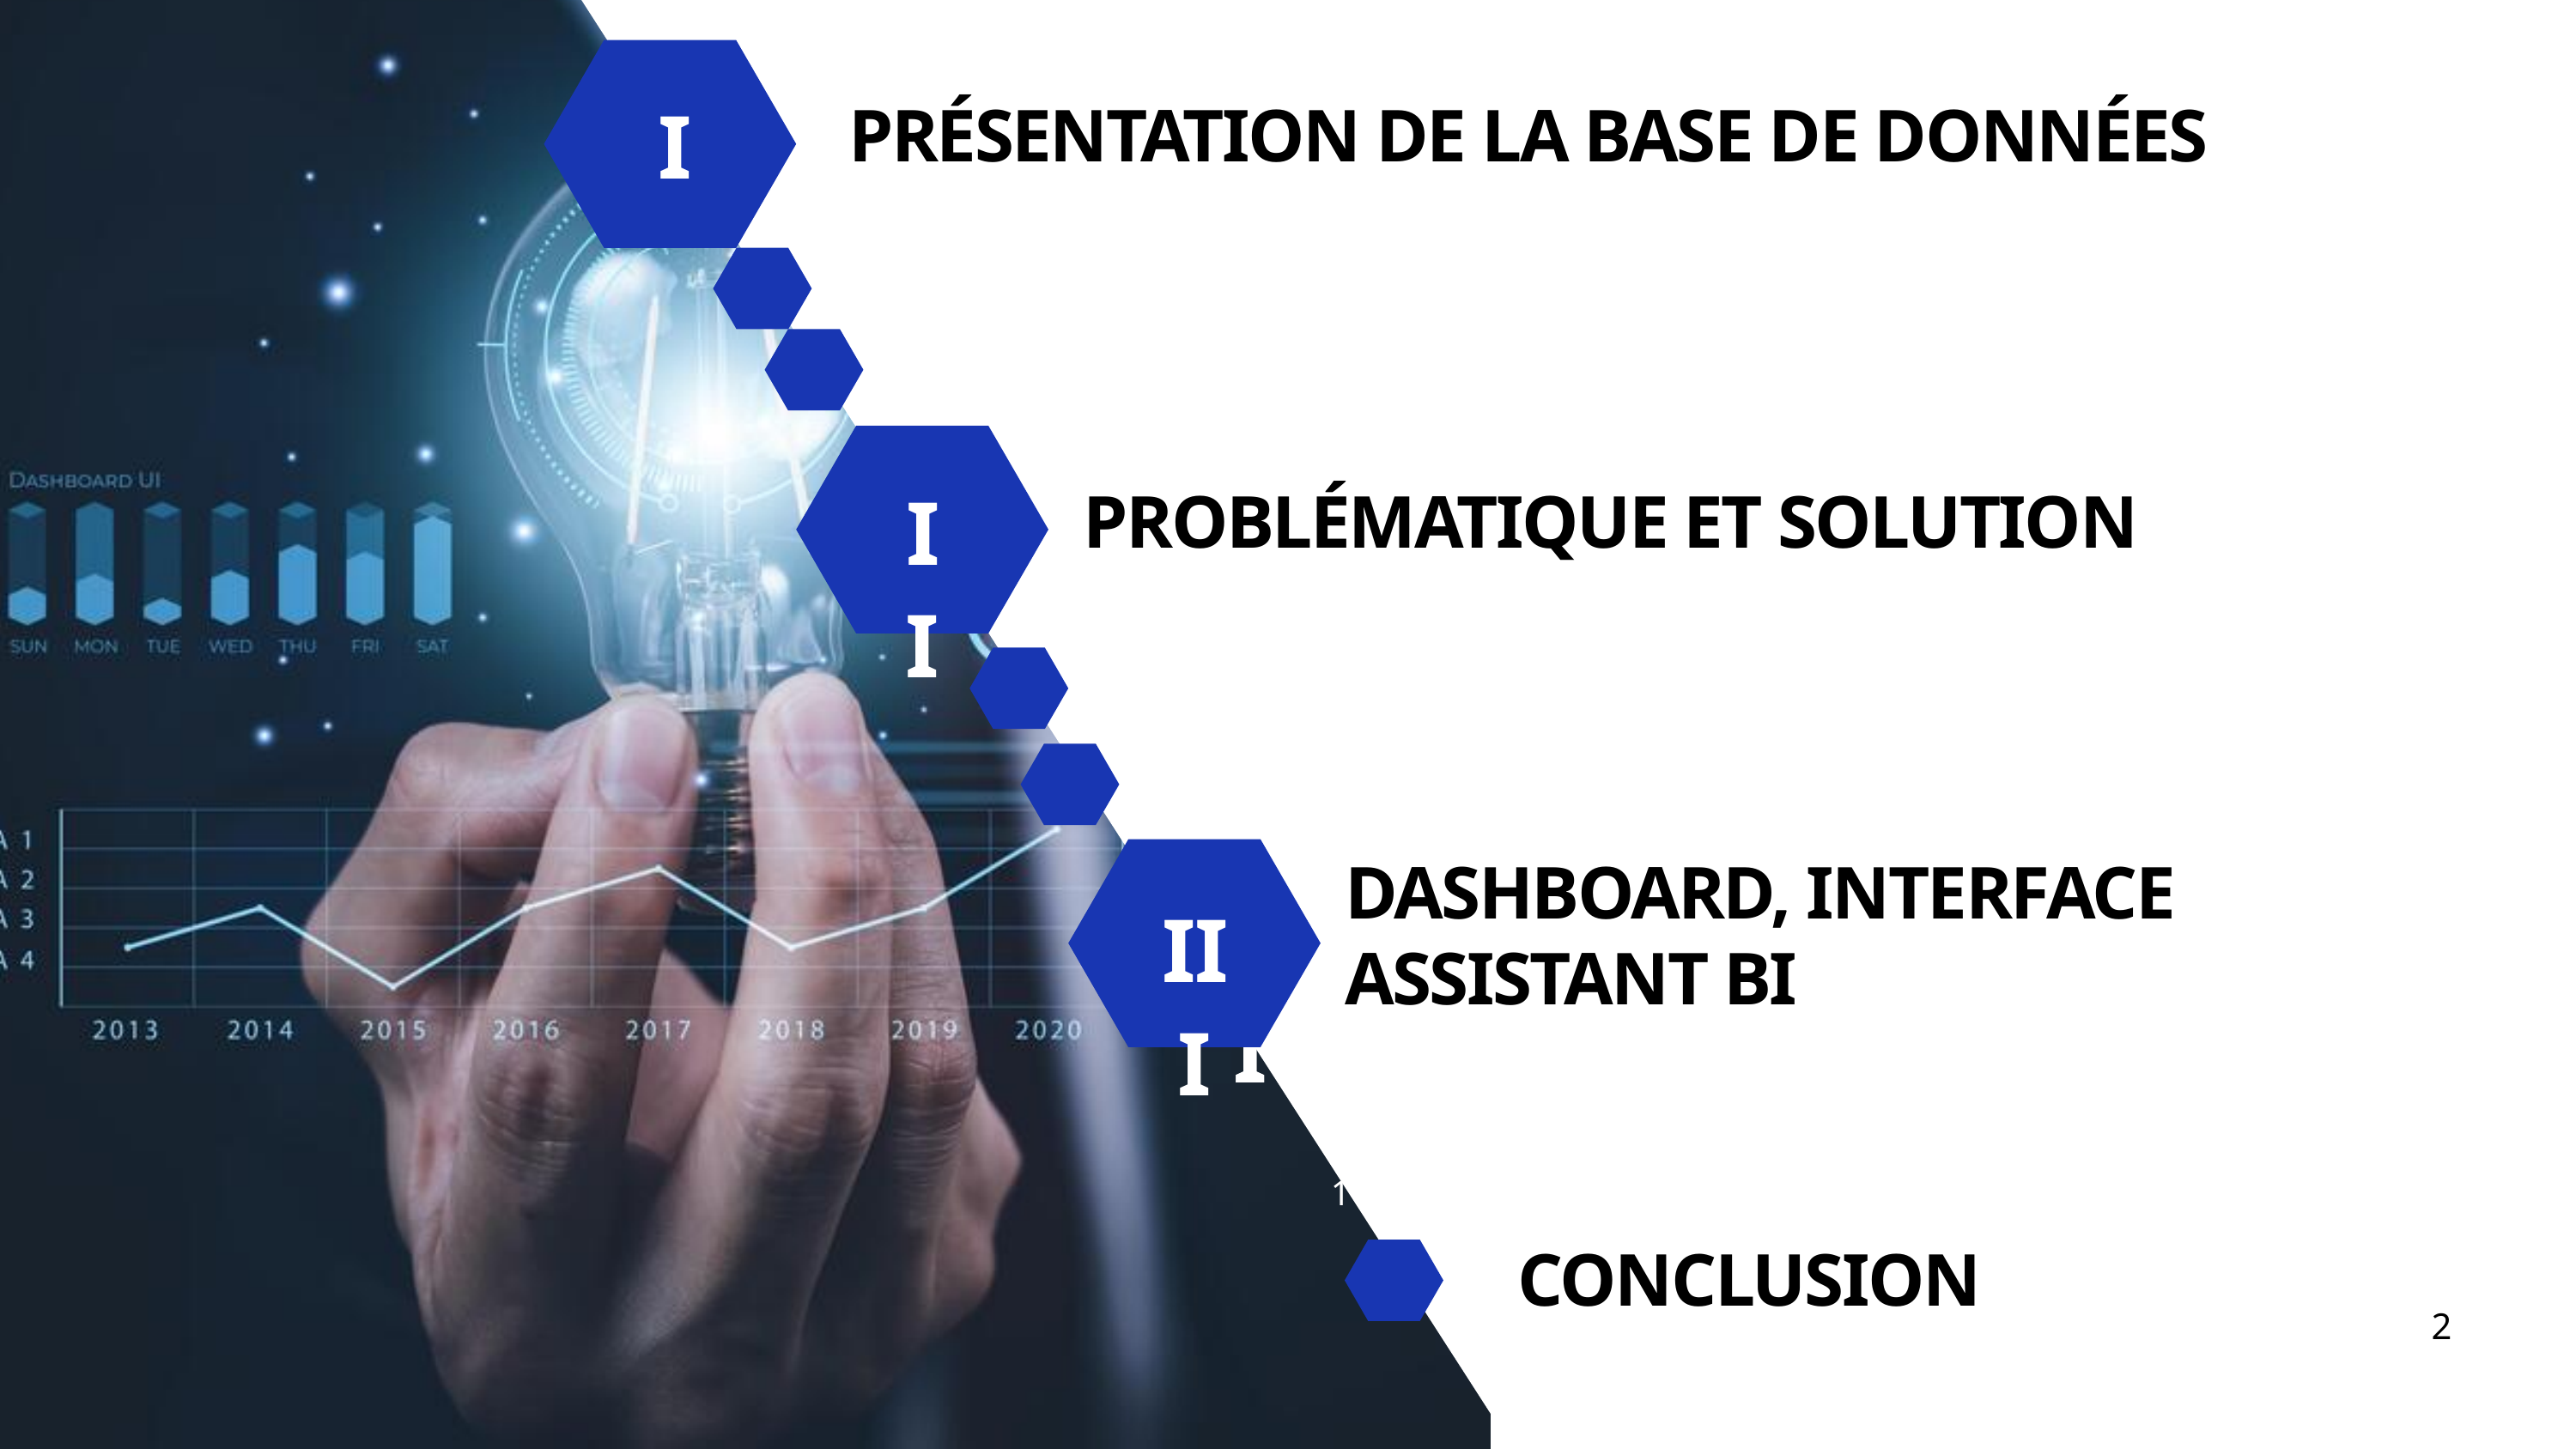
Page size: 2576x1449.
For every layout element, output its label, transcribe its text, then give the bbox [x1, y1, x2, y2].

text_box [795, 425, 1049, 634]
text_box DASHBOARD, INTERFACE ASSISTANT BI [1611, 846, 2534, 1020]
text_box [713, 247, 812, 330]
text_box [764, 329, 864, 411]
text_box PRÉSENTATION DE LA BASE DE DONNÉES [1611, 89, 2442, 177]
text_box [544, 39, 797, 248]
text_box PROBLÉMATIQUE ET SOLUTION [1611, 476, 2473, 563]
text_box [562, 0, 1605, 1449]
text_box [0, 0, 557, 1449]
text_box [1344, 1239, 1444, 1322]
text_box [1067, 839, 1321, 1047]
text_box 2 [2431, 1321, 2452, 1348]
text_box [1020, 743, 1120, 826]
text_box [969, 647, 1069, 730]
text_box CONCLUSION [1611, 1234, 2576, 1321]
